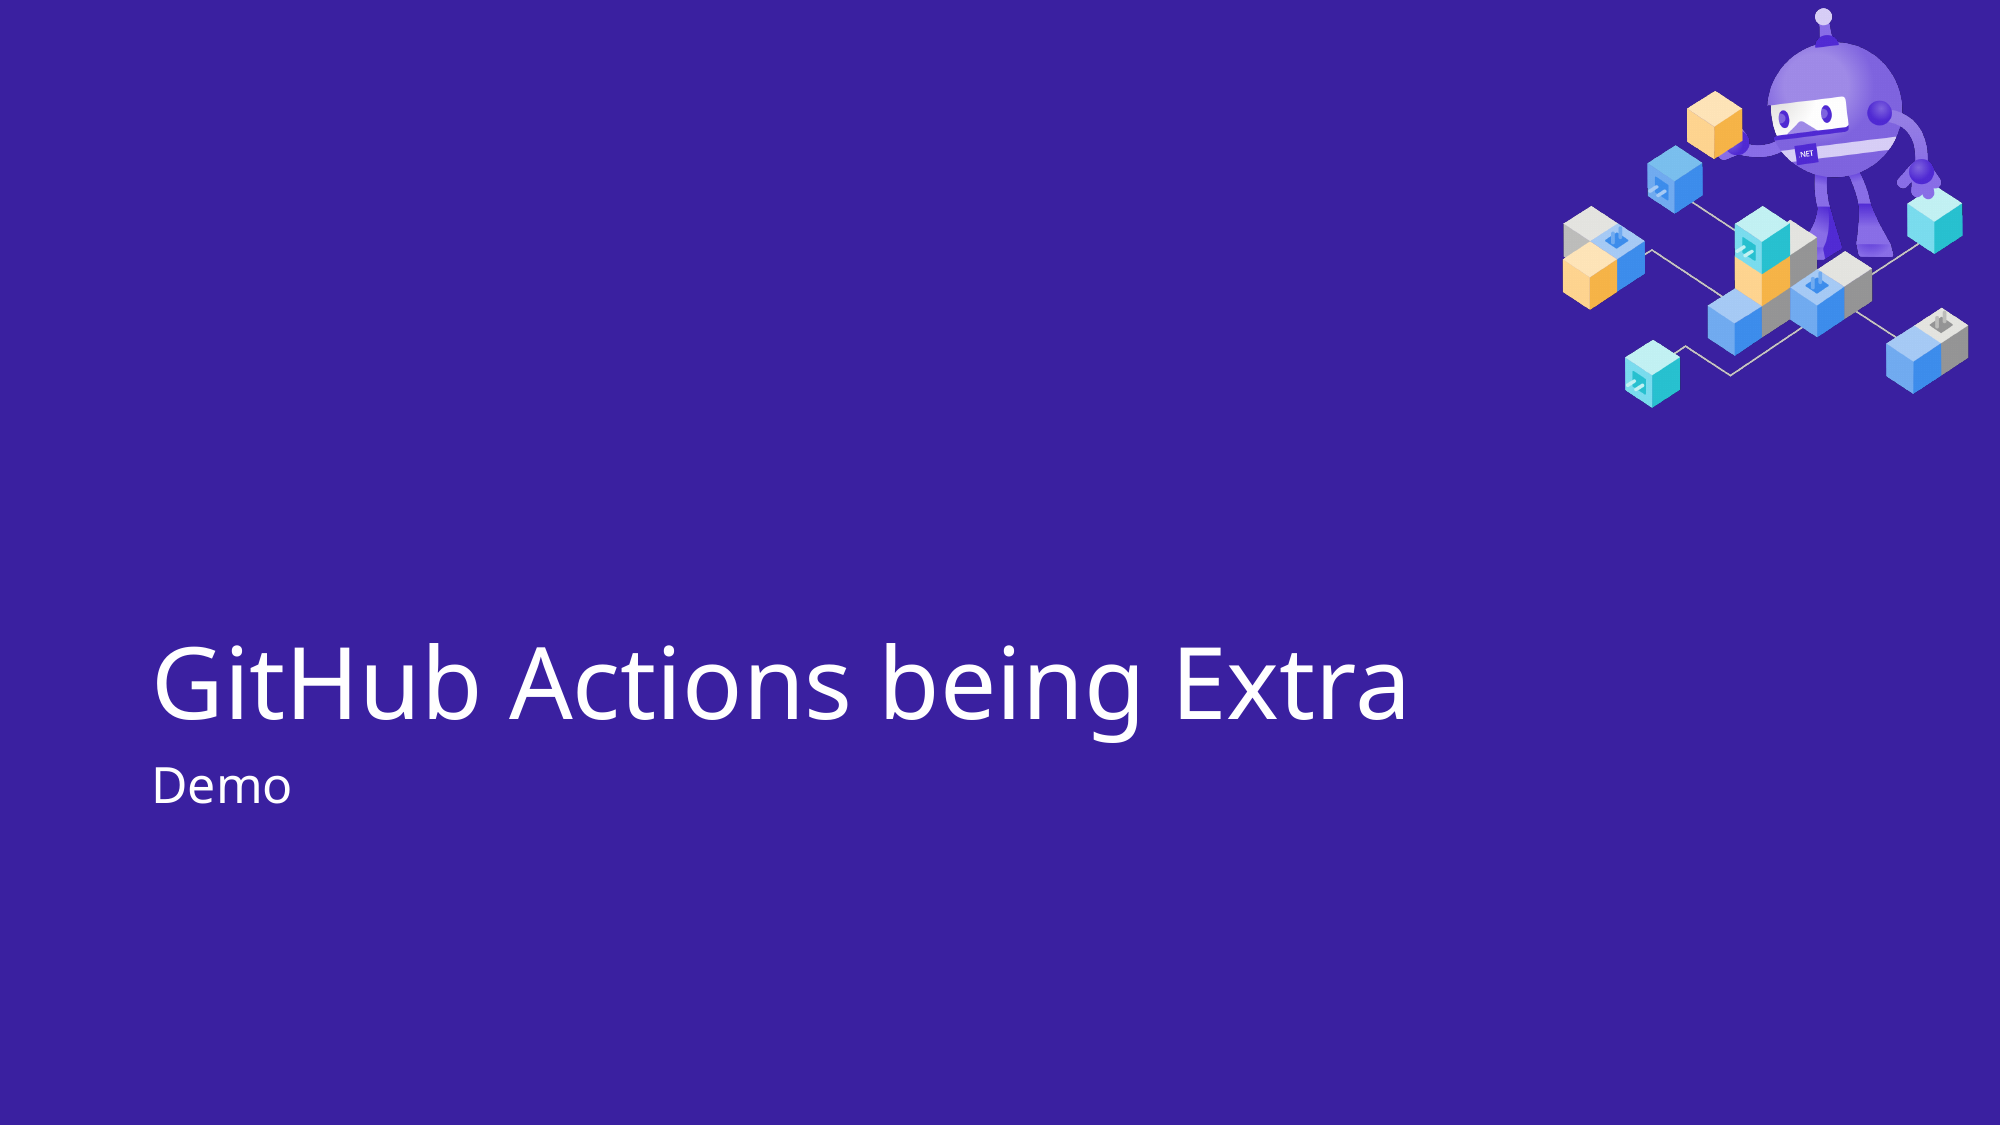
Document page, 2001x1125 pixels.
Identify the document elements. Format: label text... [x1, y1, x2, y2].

picture [1562, 8, 1969, 409]
title GitHub Actions being Extra [136, 280, 1862, 749]
list Demo [136, 752, 1862, 999]
